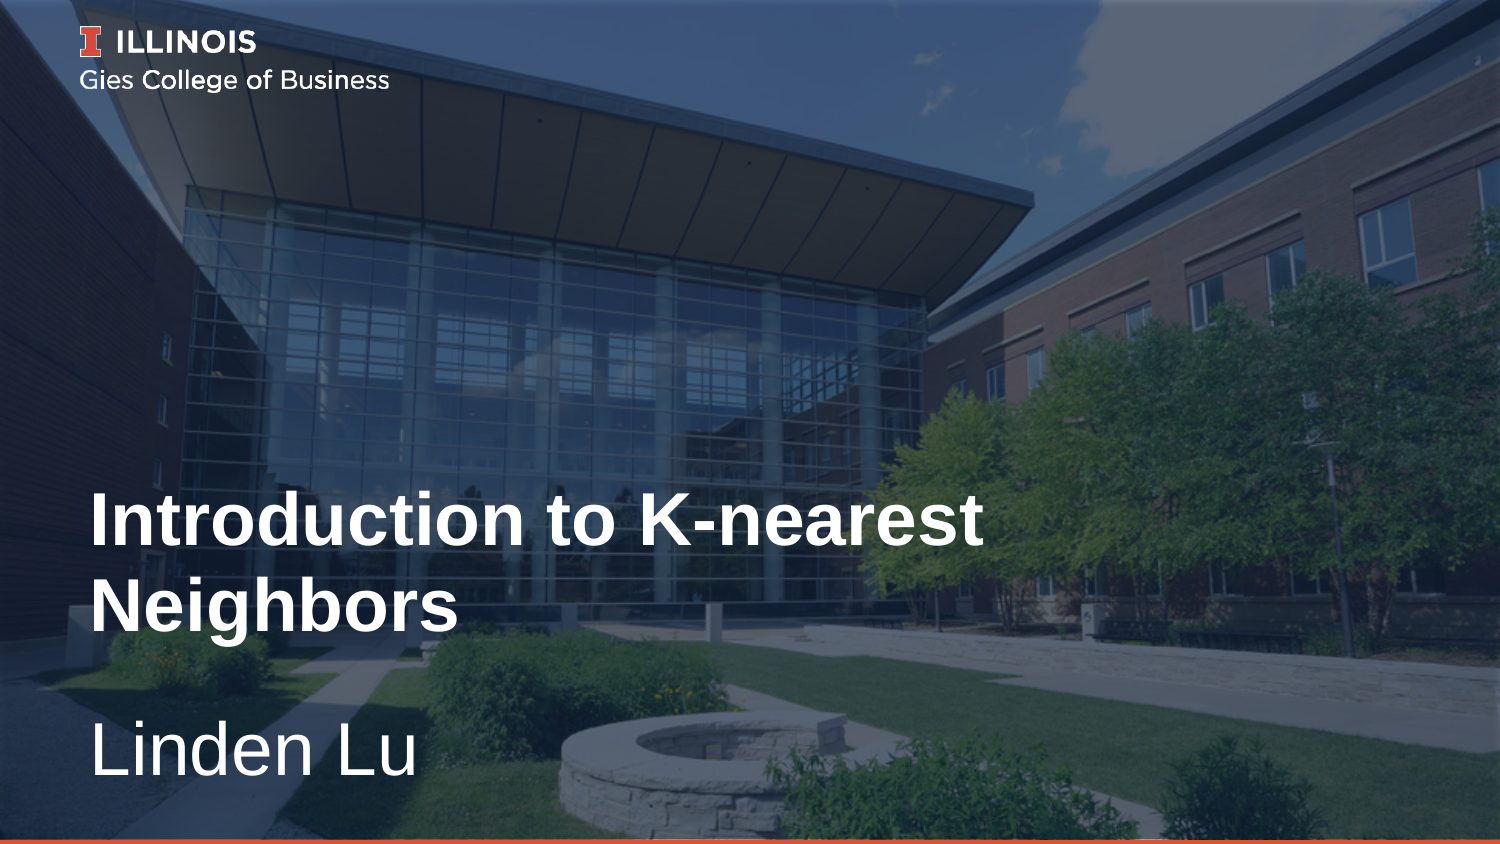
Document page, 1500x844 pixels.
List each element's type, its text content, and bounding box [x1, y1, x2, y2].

title Introduction to K-nearest Neighbors [75, 436, 1259, 685]
list Linden Lu [75, 685, 1259, 806]
picture [80, 26, 389, 93]
